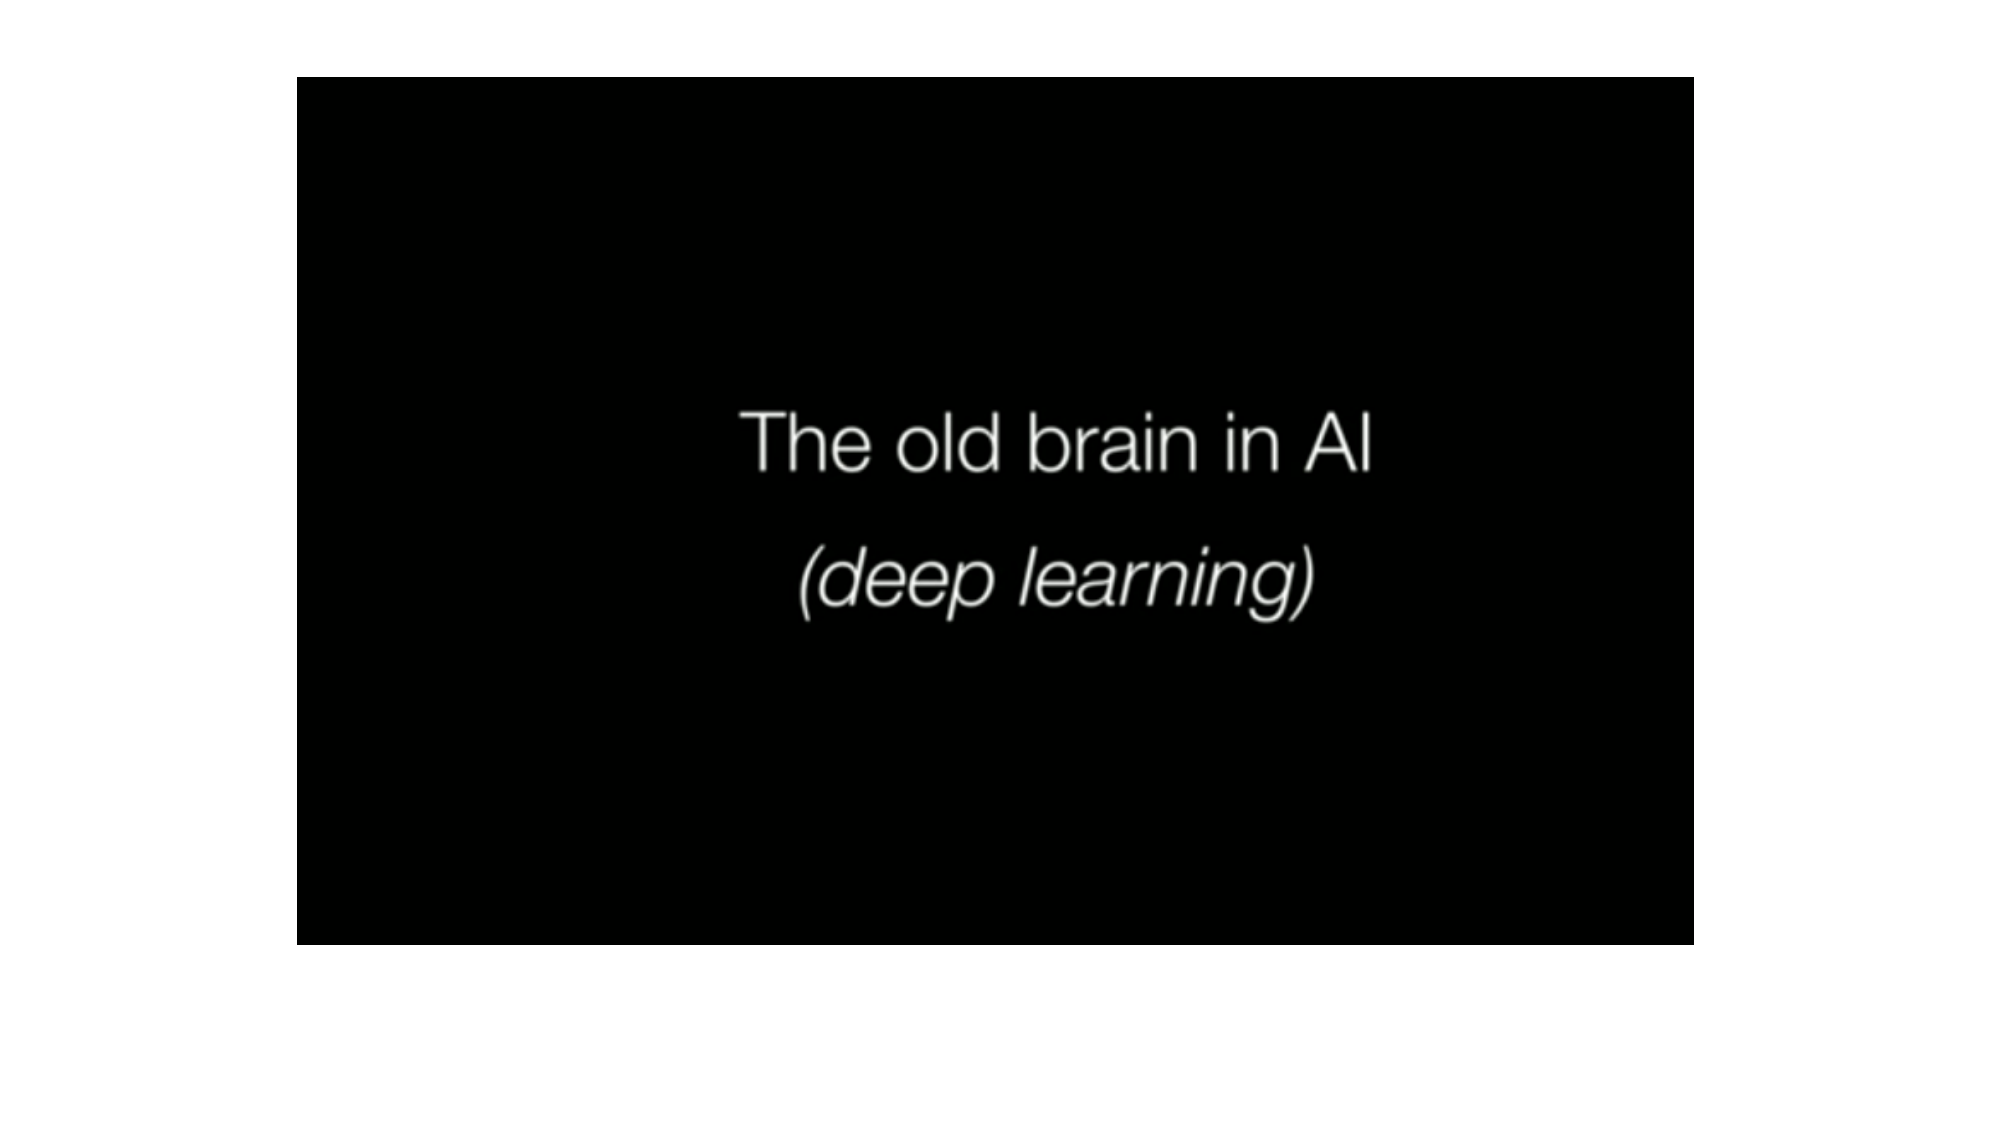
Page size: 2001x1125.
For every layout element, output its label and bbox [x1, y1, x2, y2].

picture [297, 77, 1694, 945]
